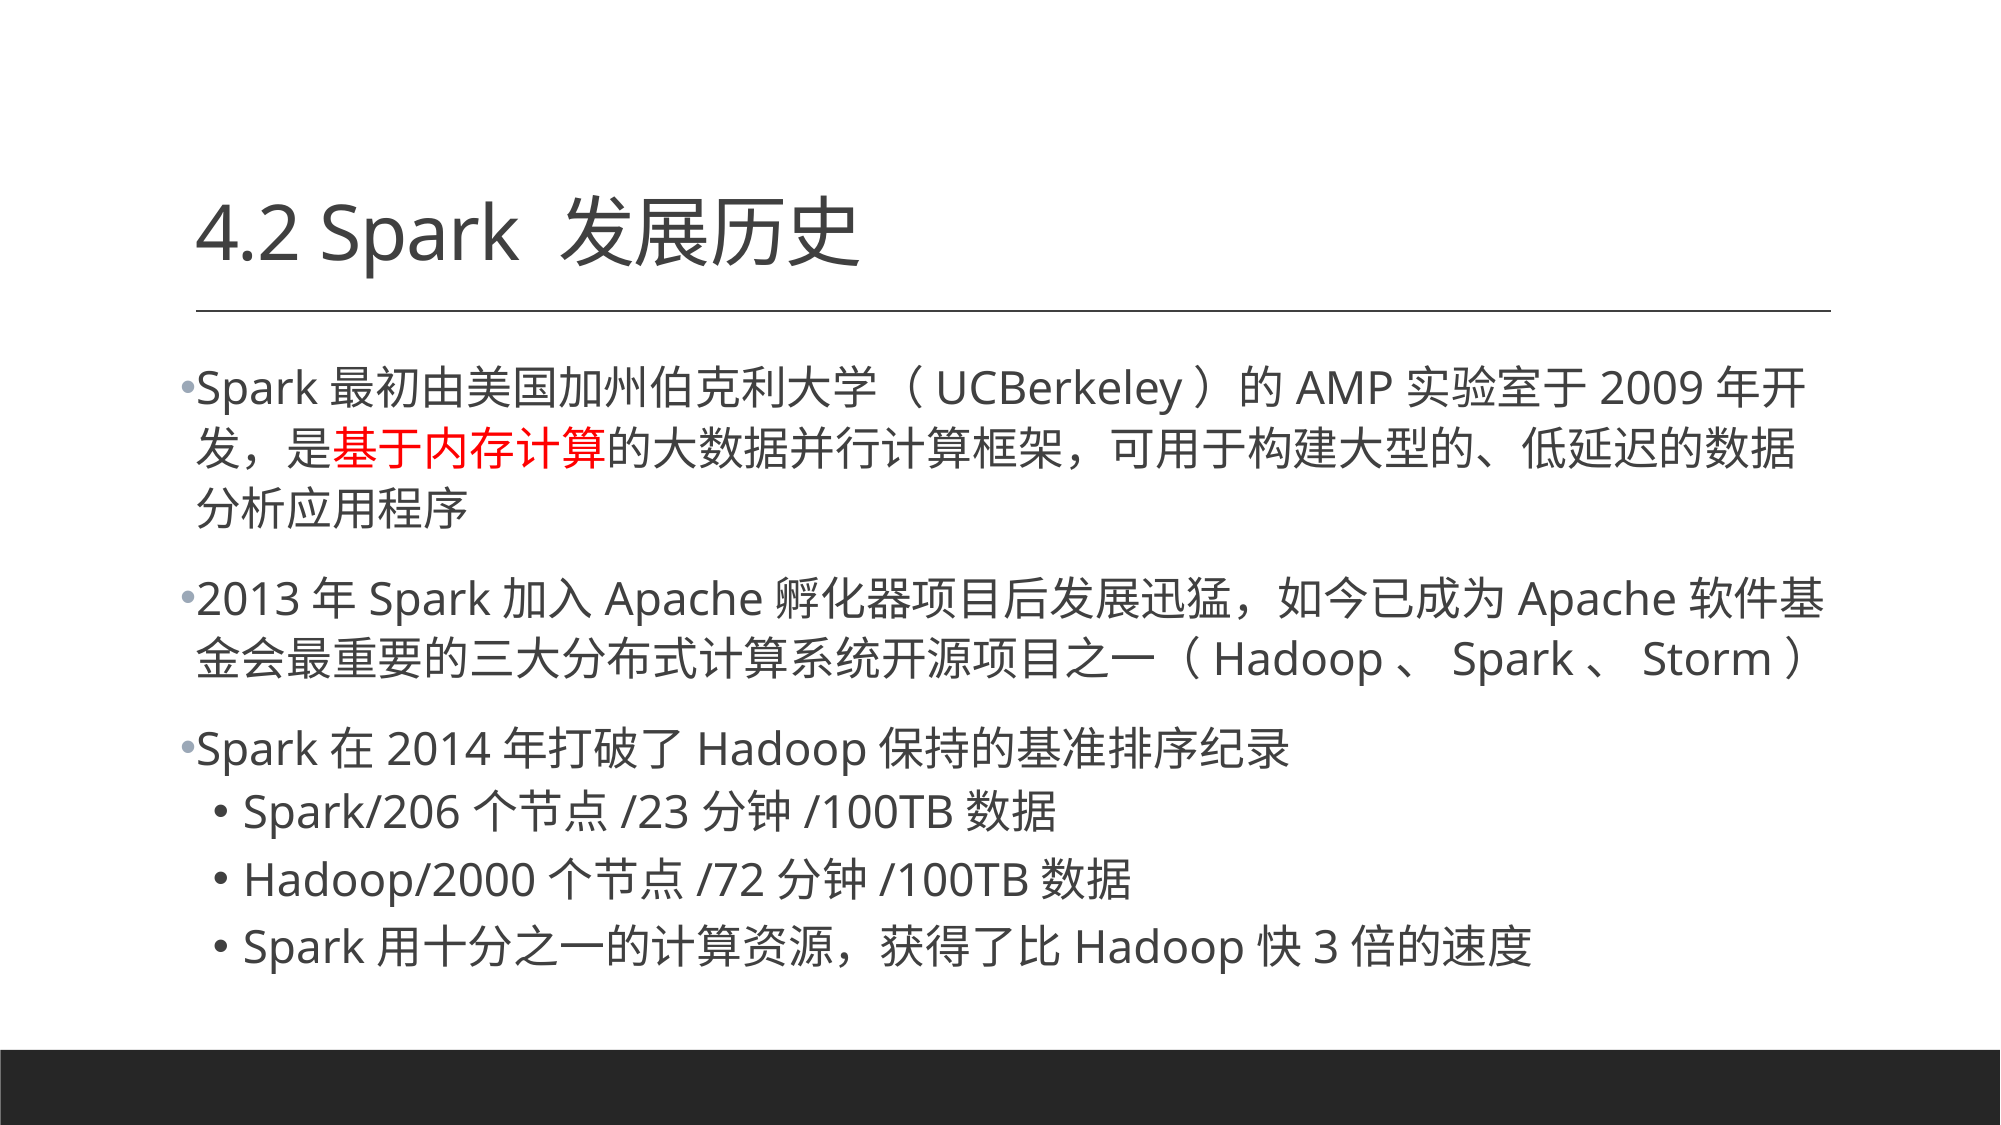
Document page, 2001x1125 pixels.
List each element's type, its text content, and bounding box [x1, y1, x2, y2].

title 4.2 Spark 发展历史 [180, 47, 1830, 285]
list Spark最初由美国加州伯克利大学（UCBerkeley）的AMP实验室于2009年开发，是基于内存计算的大数据并行计算框架，可用于构建大型的、低延迟的数据分析应用程序 2013年Spark加入Apache孵化器项目后发展迅猛，如今已成为Apache软件基金会最重要的三大分布式计算系统开源项目之一（Hadoop、Spark、Storm） Spark在2014年打破了Hadoop保持的基准排序纪录 Spark/206个节点/23分钟/100TB数据 Hadoop/2000个节点/72分钟/100TB数据 Spark用十分之一的计算资源，获得了比Hadoop快3倍的速度 [180, 345, 1830, 963]
